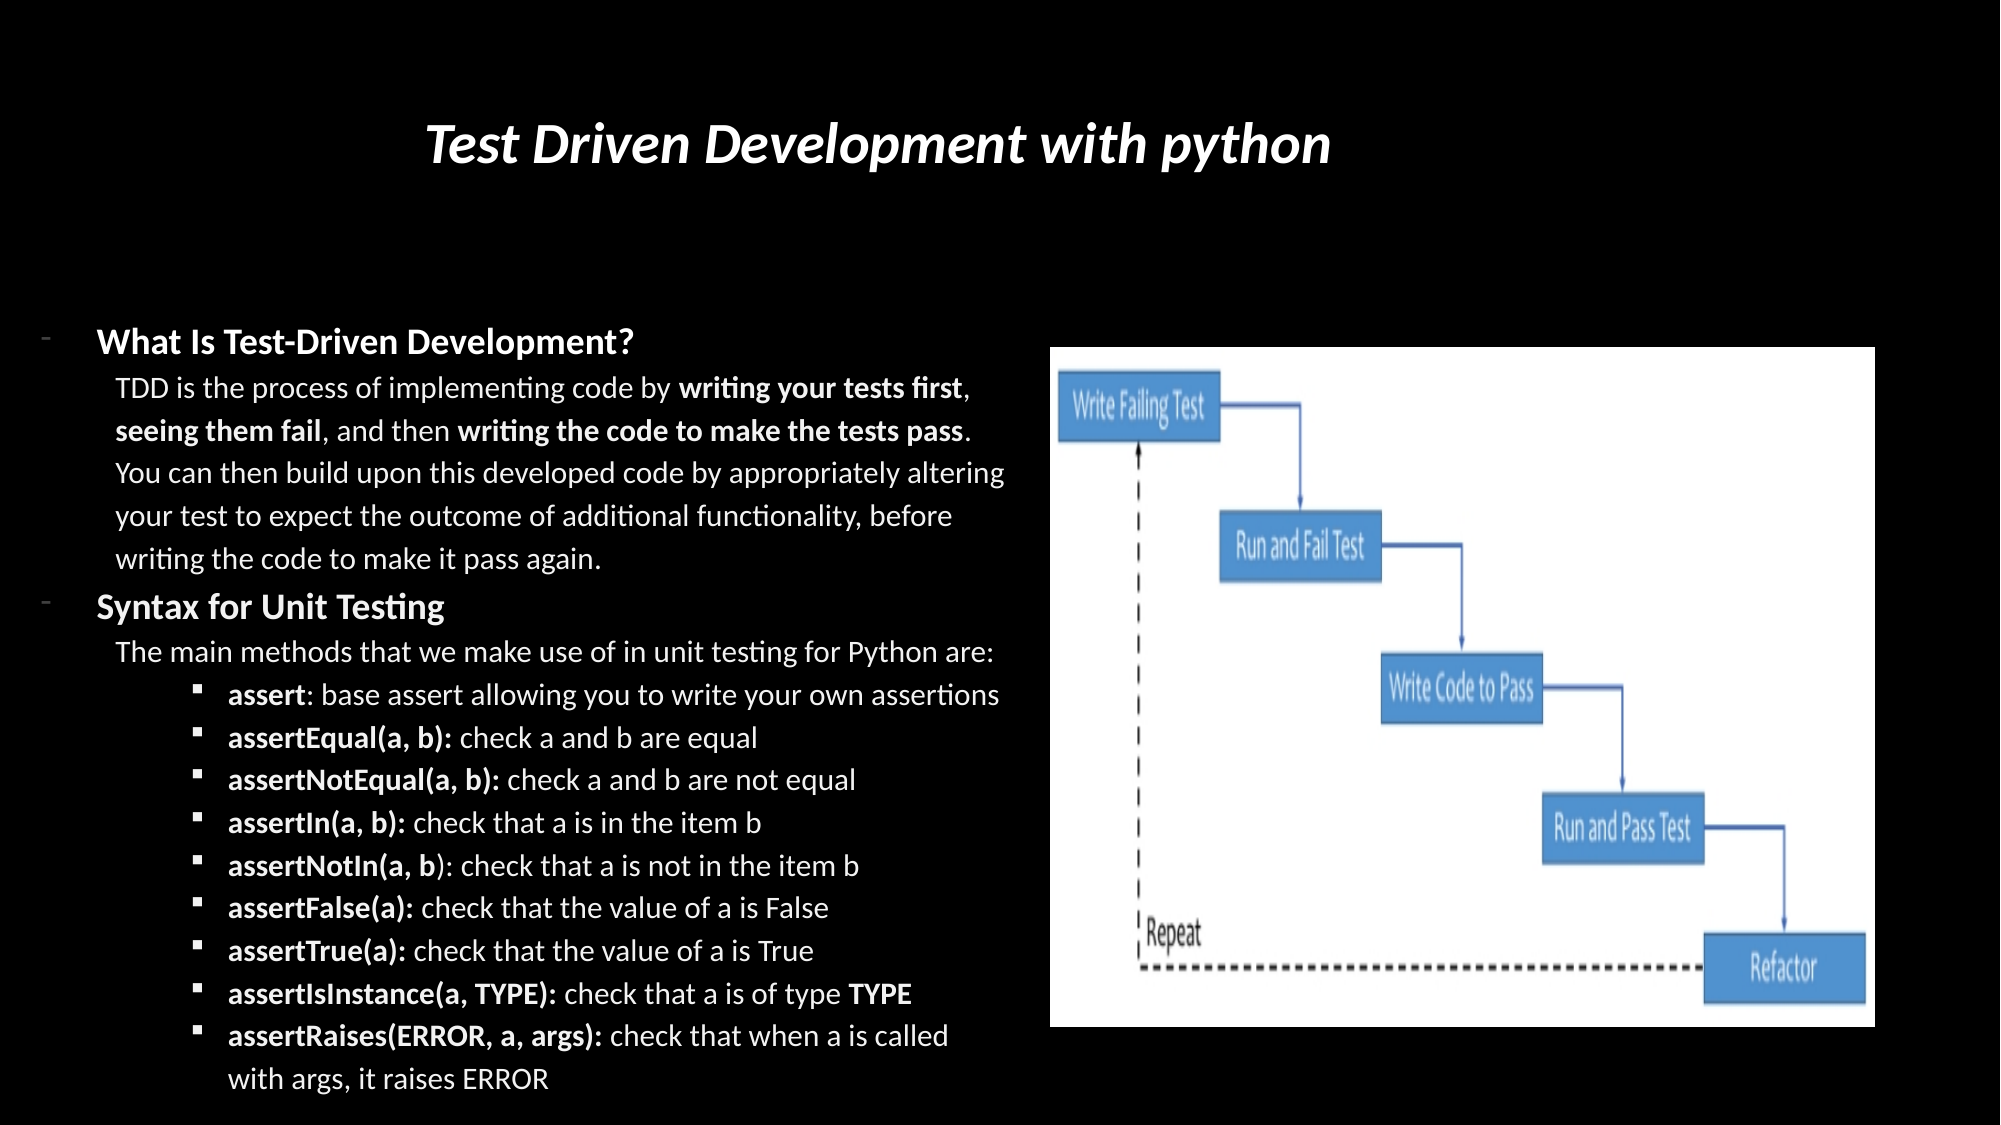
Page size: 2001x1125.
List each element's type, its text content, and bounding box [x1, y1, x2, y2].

text_box Test Driven Development with python [409, 98, 1527, 228]
picture [1049, 346, 1876, 1028]
text_box What Is Test-Driven Development? TDD is the process of implementing code by writing your tests first, seeing them fail, and then writing the code to make the tests pass. You can then build upon this developed code by appropriately altering your test to expect the outcome of additional functionality, before writing the code to make it pass again. Syntax for Unit Testing The main methods that we make use of in unit testing for Python are: assert: base assert allowing you to write your own assertions assertEqual(a, b): check a and b are equal assertNotEqual(a, b): check a and b are not equal assertIn(a, b): check that a is in the item b assertNotIn(a, b): check that a is not in the item b assertFalse(a): check that the value of a is False assertTrue(a): check that the value of a is True assertIsInstance(a, TYPE): check that a is of type TYPE assertRaises(ERROR, a, args): check that when a is called with args, it raises ERROR [25, 303, 1026, 1103]
